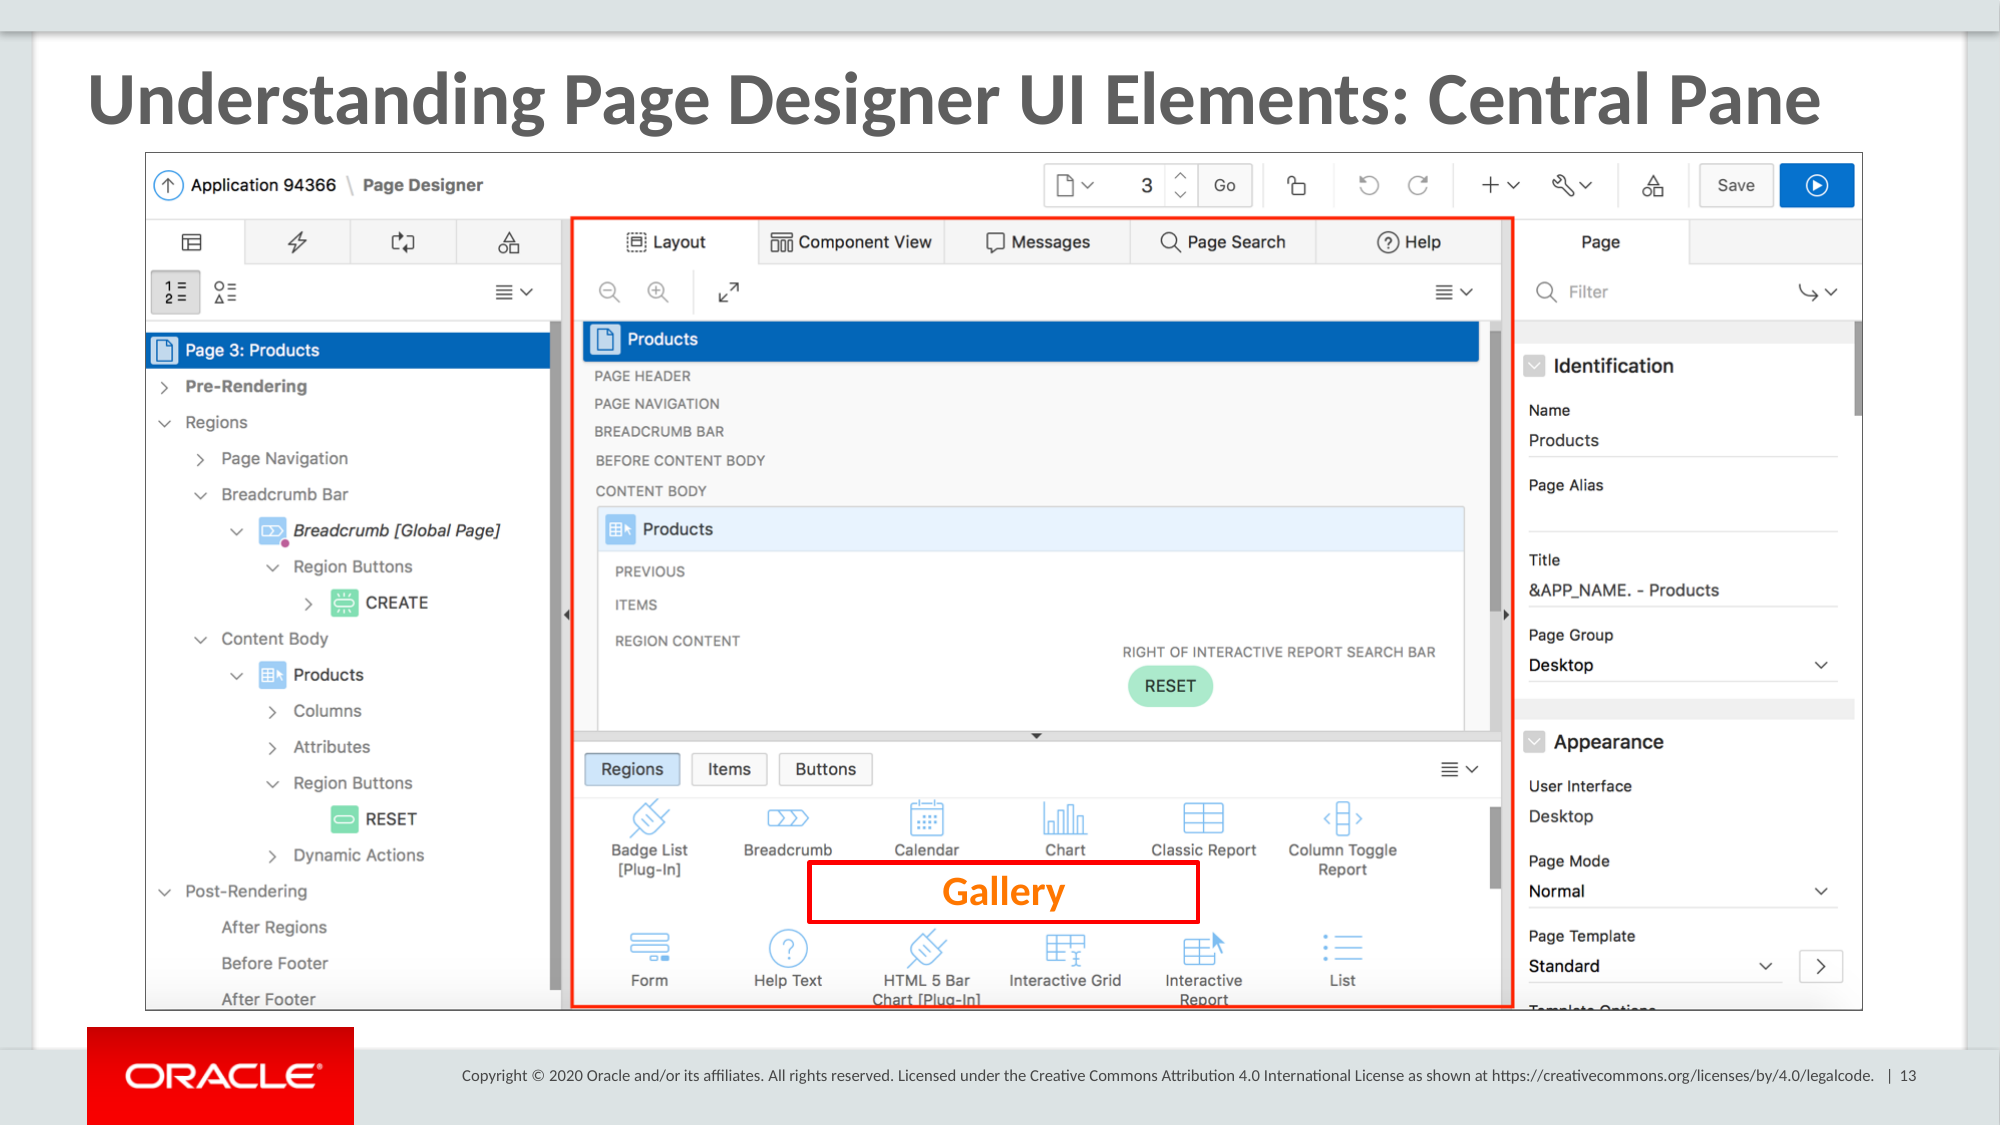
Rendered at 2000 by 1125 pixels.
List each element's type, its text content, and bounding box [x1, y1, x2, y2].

picture [145, 152, 1863, 1011]
picture [87, 1027, 354, 1125]
title Understanding Page Designer UI Elements: Central Pane [87, 66, 1913, 100]
